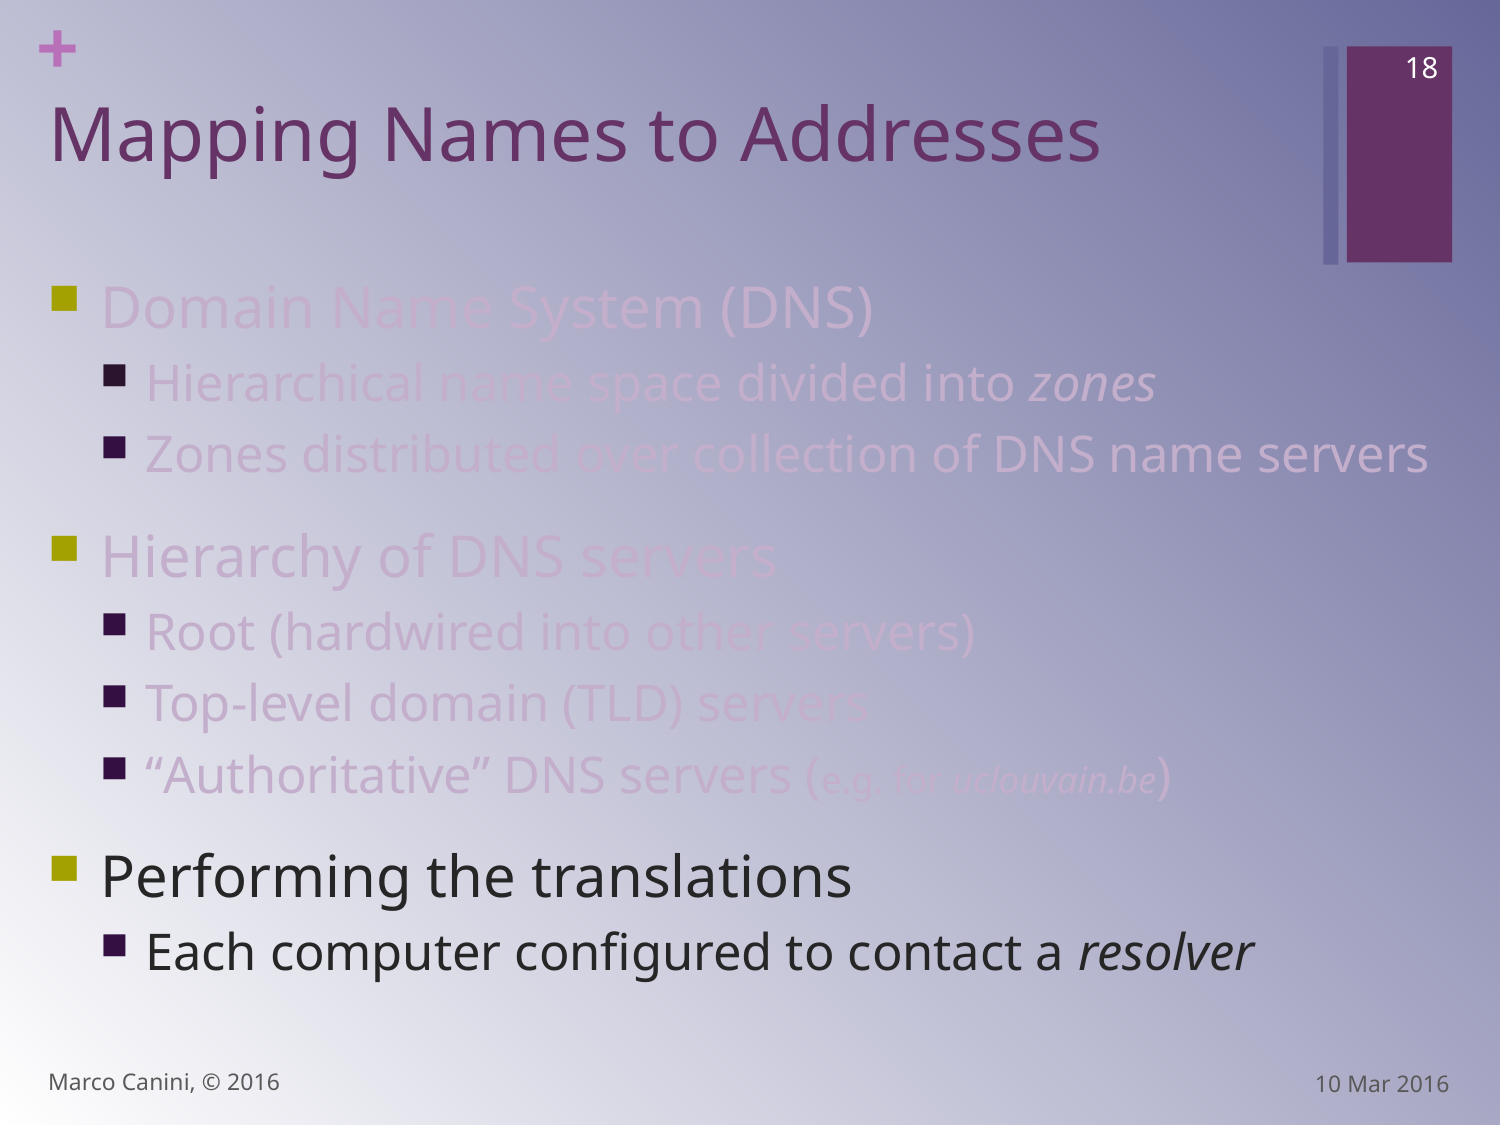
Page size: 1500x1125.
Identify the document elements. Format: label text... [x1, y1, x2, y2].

list Domain Name System (DNS) Hierarchical name space divided into zones Zones distributed over collection of DNS name servers Hierarchy of DNS servers Root (hardwired into other servers) Top-level domain (TLD) servers “Authoritative” DNS servers (e.g. for uclouvain.be) Performing the translations Each computer configured to contact a resolver [33, 262, 1465, 1054]
slide_number 18 [1362, 39, 1454, 100]
title Mapping Names to Addresses [33, 79, 1322, 262]
footer Marco Canini, © 2016 [33, 1053, 1038, 1114]
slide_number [1114, 1053, 1465, 1114]
